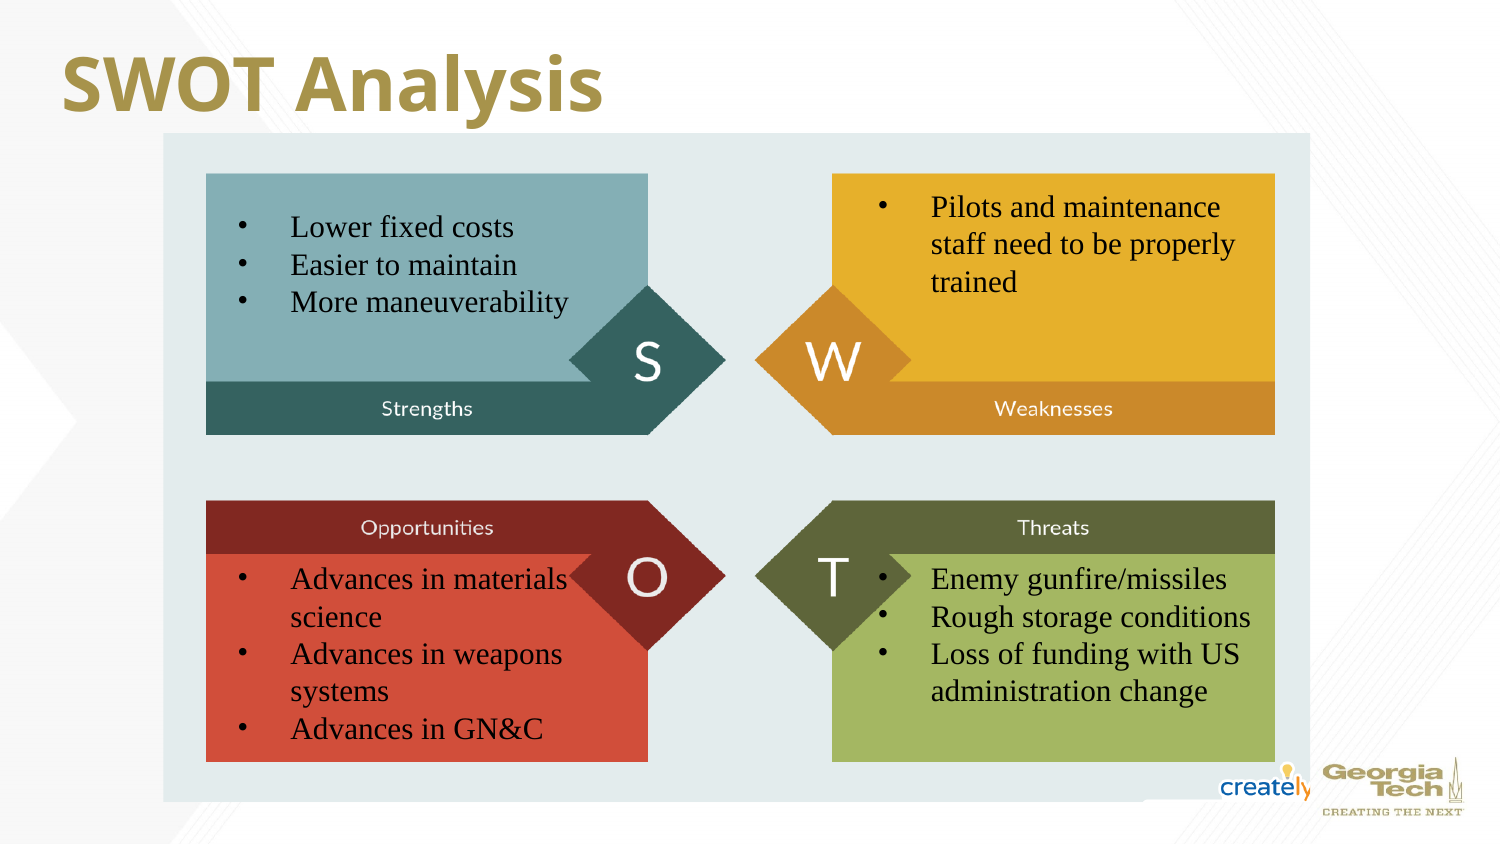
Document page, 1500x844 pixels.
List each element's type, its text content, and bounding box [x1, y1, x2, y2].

picture [0, 0, 1500, 844]
title SWOT Analysis [46, 24, 1454, 150]
